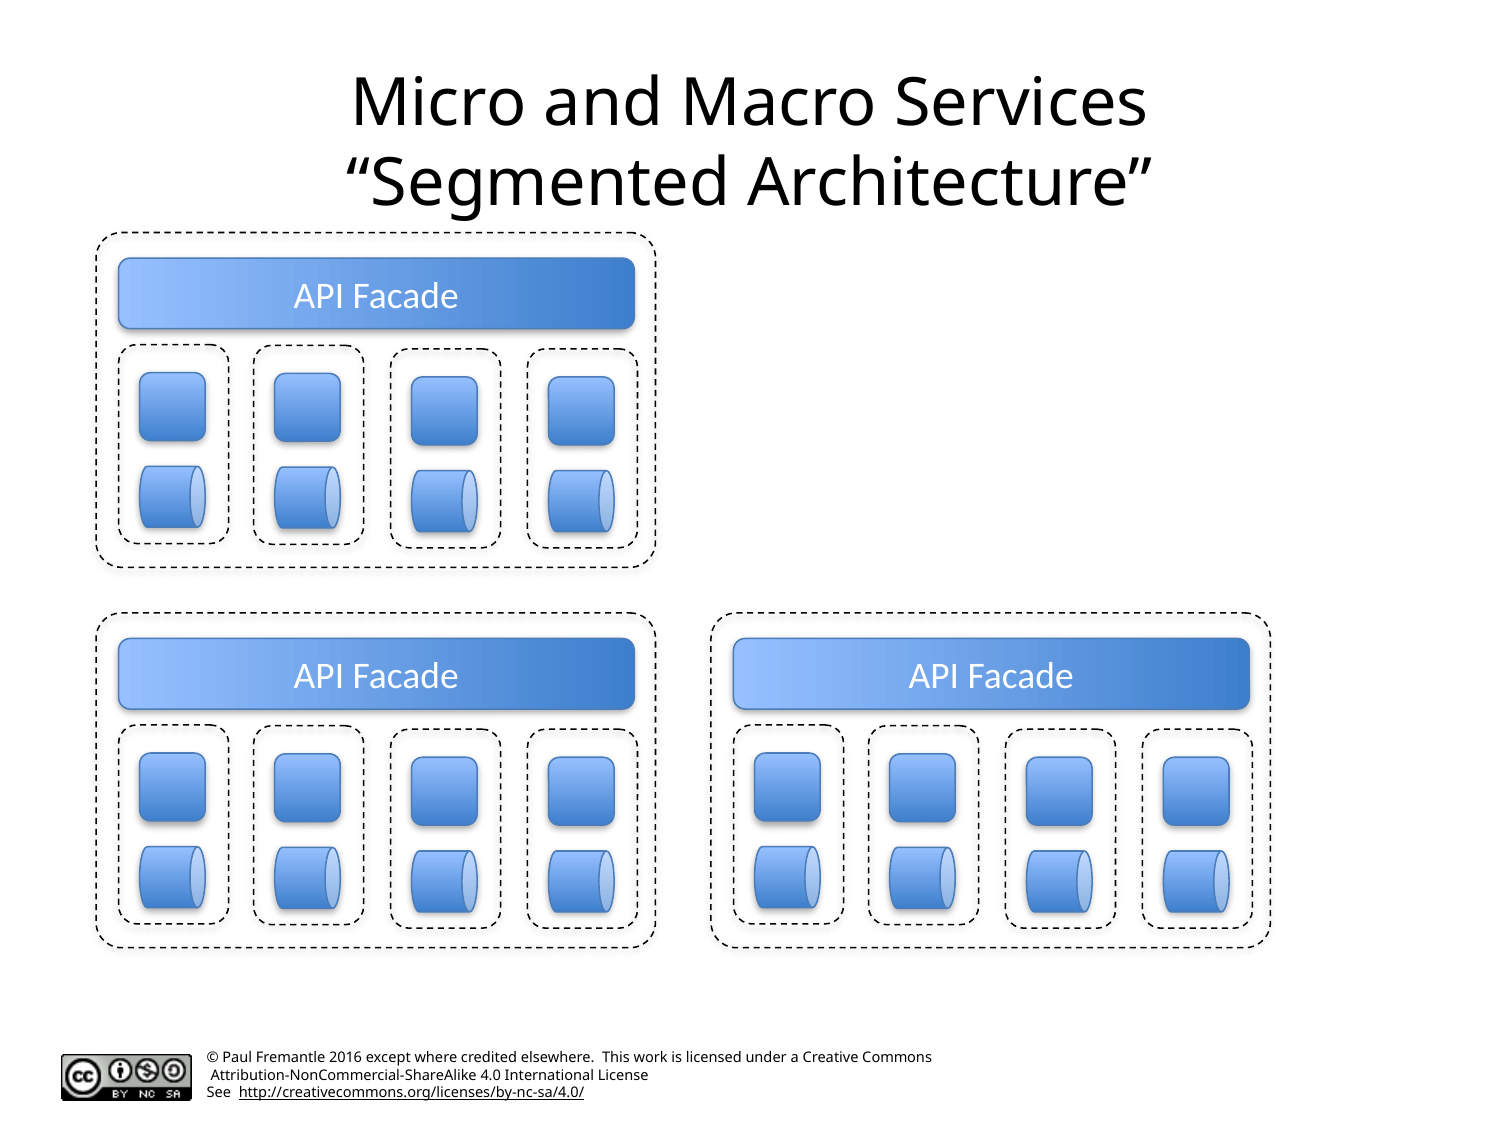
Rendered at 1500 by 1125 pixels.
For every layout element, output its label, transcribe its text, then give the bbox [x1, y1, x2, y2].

title Micro and Macro Services “Segmented Architecture” [75, 45, 1425, 233]
picture [61, 1054, 192, 1101]
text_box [208, 119, 544, 680]
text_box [823, 500, 1159, 1061]
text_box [208, 688, 544, 1061]
